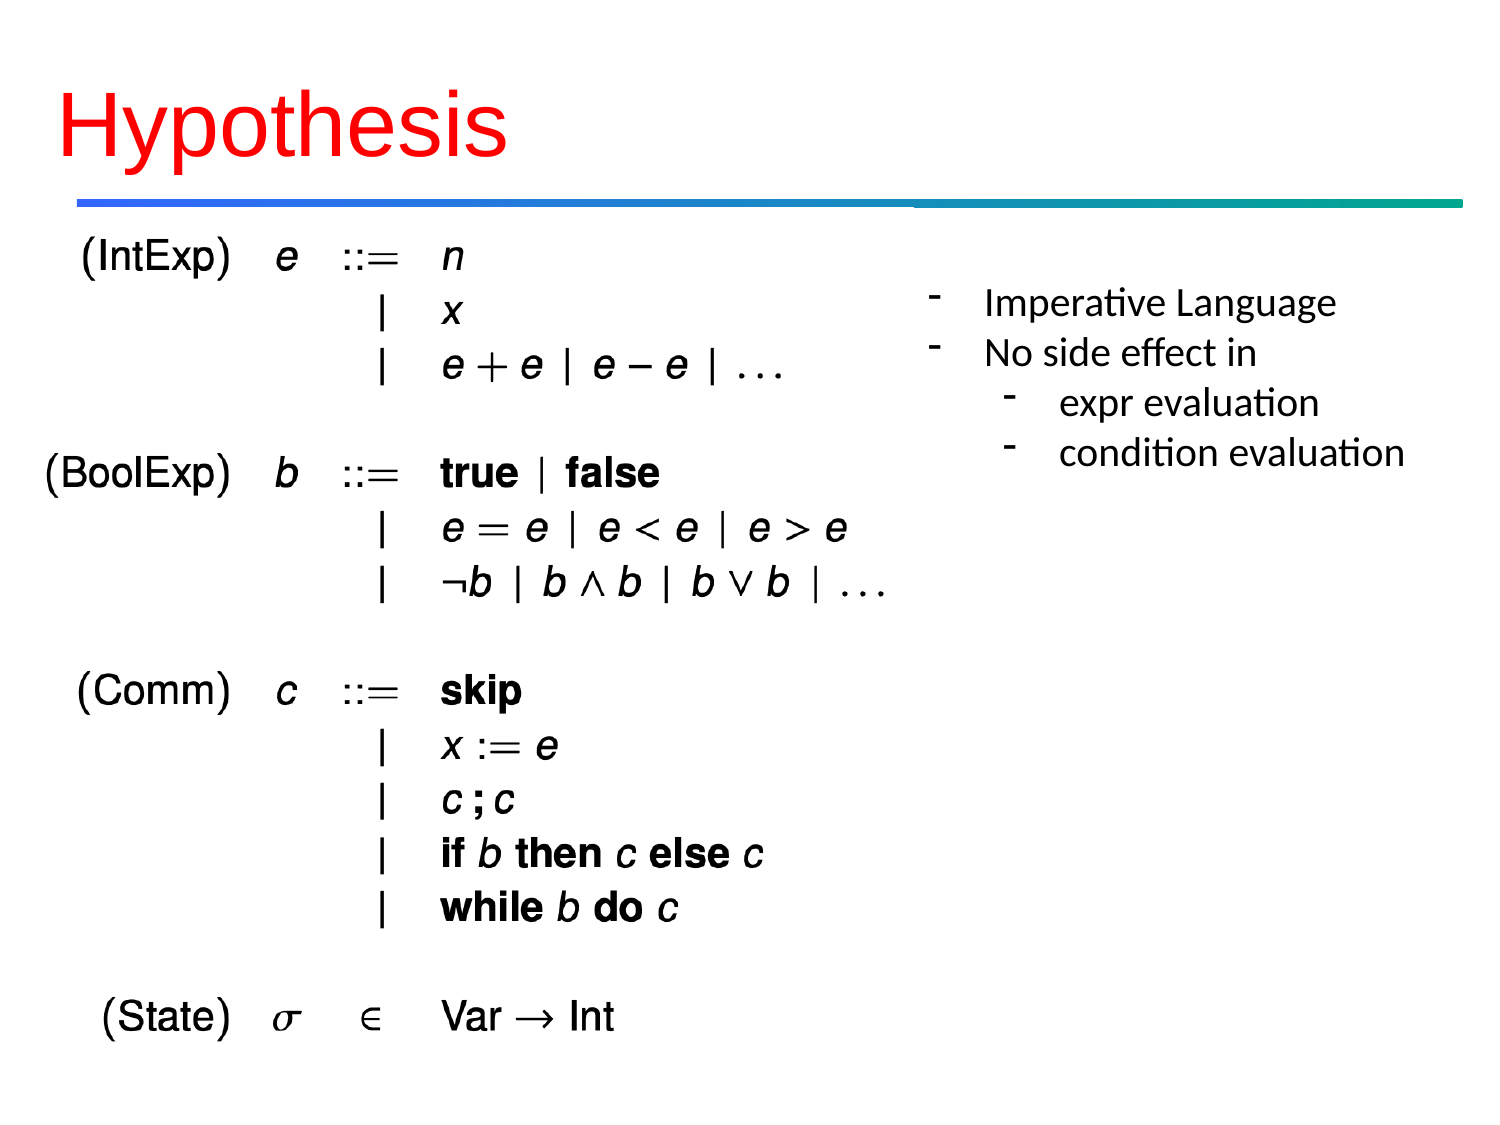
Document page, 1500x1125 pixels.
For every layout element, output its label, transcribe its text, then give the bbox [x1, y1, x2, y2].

title Hypothesis [41, 31, 1459, 209]
text_box Imperative Language No side effect in expr evaluation condition evaluation [918, 267, 1459, 482]
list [36, 207, 914, 1071]
